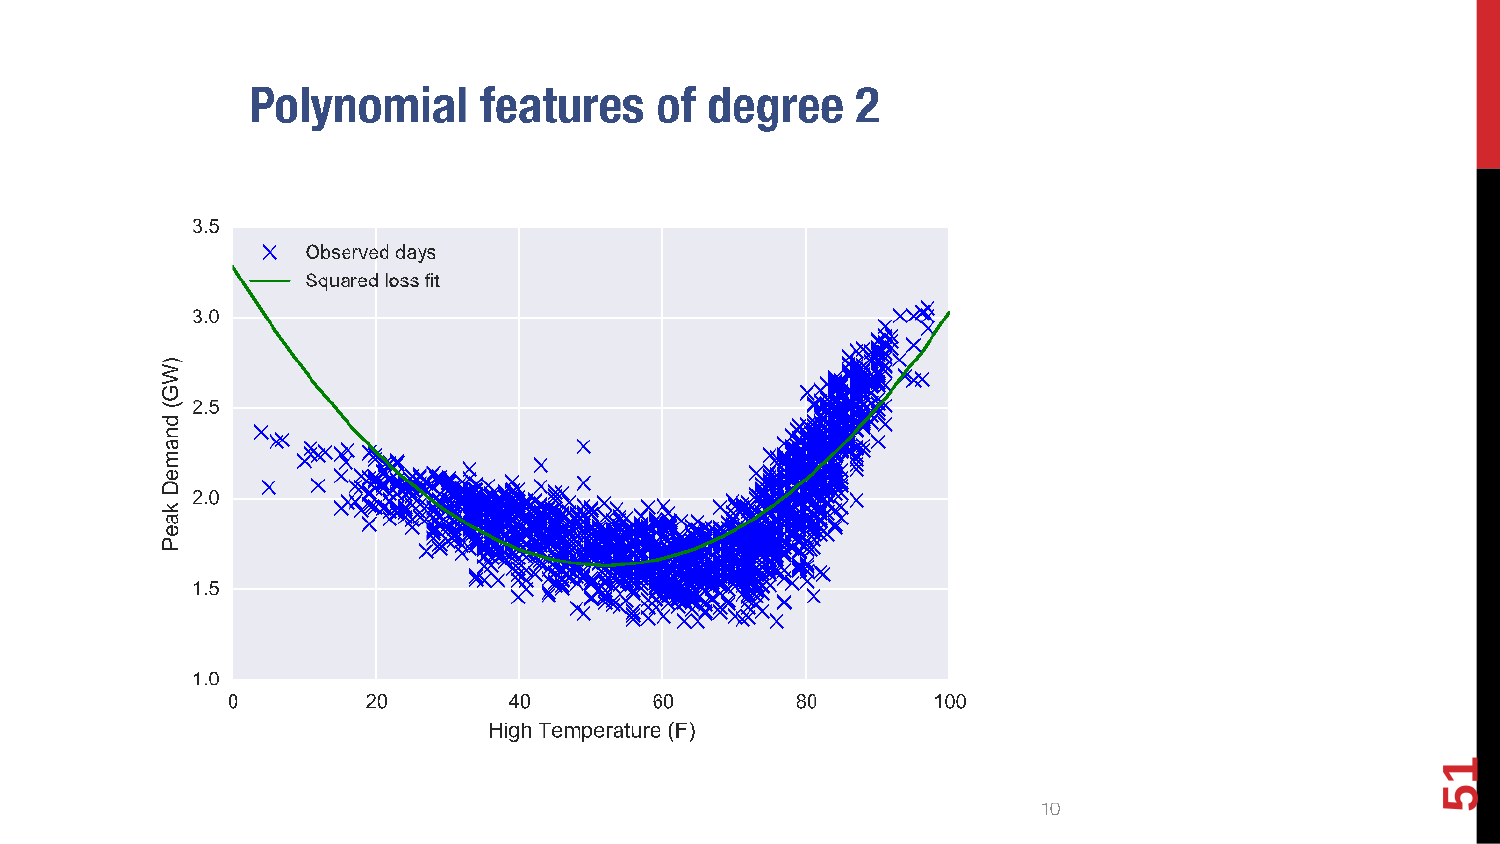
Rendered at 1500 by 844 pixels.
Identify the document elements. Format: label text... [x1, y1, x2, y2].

slide_number ‹#› [1427, 665, 1488, 828]
picture [0, 0, 1126, 844]
